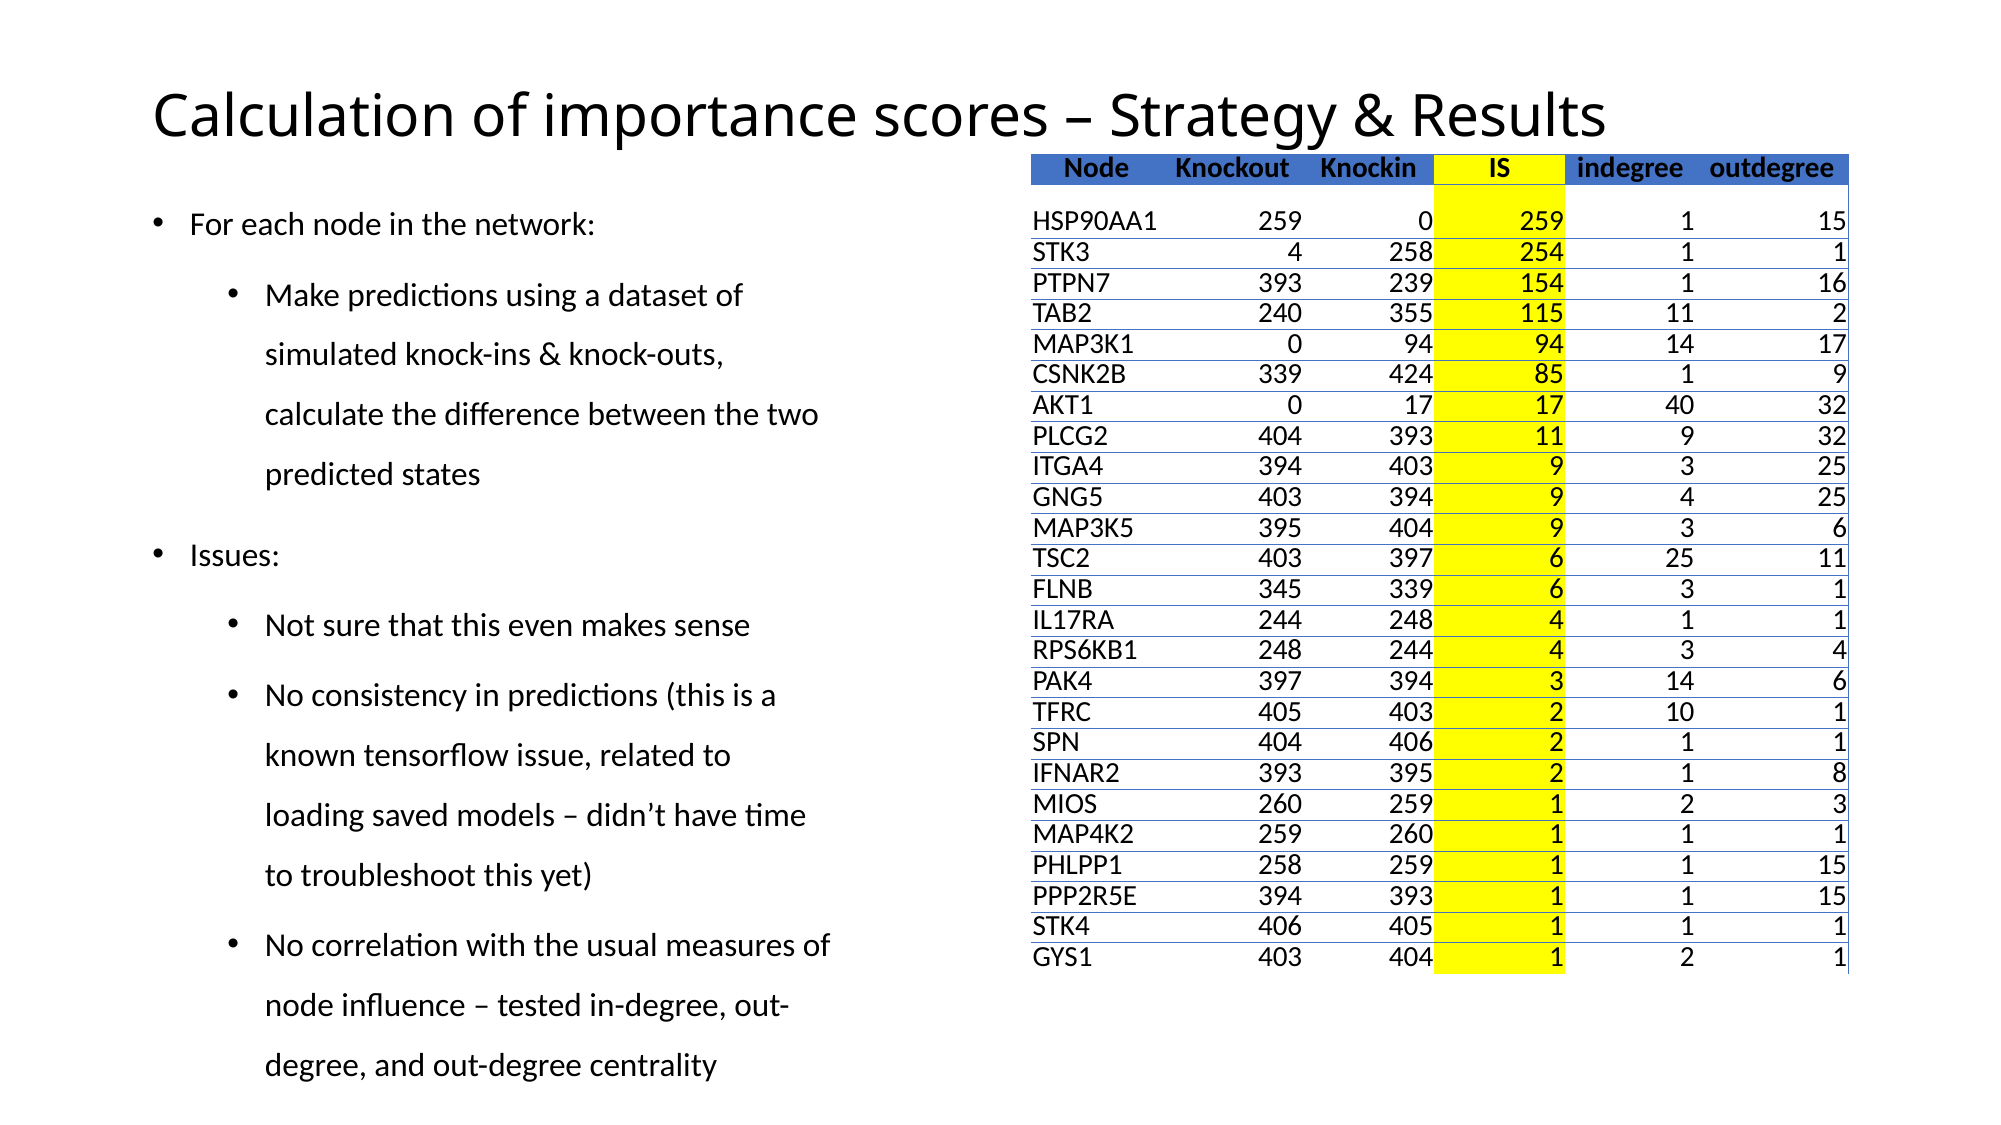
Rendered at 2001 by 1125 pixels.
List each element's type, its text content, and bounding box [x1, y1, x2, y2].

table_cell 1 [1696, 239, 1848, 268]
table_cell 248 [1162, 637, 1304, 667]
table_cell STK4 [1031, 913, 1162, 942]
table_cell 1 [1696, 943, 1848, 974]
table_cell 32 [1696, 422, 1848, 452]
table_cell 240 [1162, 300, 1304, 329]
table_cell HSP90AA1 [1031, 185, 1162, 238]
table_cell 1 [1565, 361, 1696, 391]
table_cell 1 [1565, 269, 1696, 299]
table_cell 395 [1304, 760, 1434, 789]
table_cell 15 [1696, 185, 1848, 238]
table_cell 393 [1304, 422, 1434, 452]
table_cell 1 [1434, 913, 1565, 942]
table_cell 25 [1696, 453, 1848, 483]
table_cell 1 [1565, 185, 1696, 238]
table_cell 258 [1304, 239, 1434, 268]
table_cell 403 [1304, 698, 1434, 728]
table_cell 405 [1304, 913, 1434, 942]
table_cell 11 [1434, 422, 1565, 452]
table_cell 0 [1162, 392, 1304, 421]
table_cell 2 [1565, 943, 1696, 974]
table_cell 403 [1162, 545, 1304, 575]
table_cell 394 [1304, 668, 1434, 697]
table_cell 239 [1304, 269, 1434, 299]
table_cell PHLPP1 [1031, 852, 1162, 881]
table_cell 2 [1434, 698, 1565, 728]
table_cell 1 [1434, 852, 1565, 881]
table_header Knockout [1162, 155, 1304, 184]
table_cell 3 [1565, 514, 1696, 544]
table_cell 403 [1162, 943, 1304, 974]
table_header Node [1031, 155, 1162, 184]
table_cell 345 [1162, 576, 1304, 605]
table_cell 15 [1696, 852, 1848, 881]
table_cell 394 [1162, 882, 1304, 912]
table_cell 25 [1696, 484, 1848, 513]
table_cell FLNB [1031, 576, 1162, 605]
table_cell 1 [1565, 852, 1696, 881]
table_cell 3 [1565, 453, 1696, 483]
table_cell 4 [1434, 637, 1565, 667]
table_cell 1 [1696, 821, 1848, 851]
table_cell 248 [1304, 606, 1434, 636]
table_cell 2 [1565, 790, 1696, 820]
table_cell 259 [1304, 790, 1434, 820]
table_cell 3 [1434, 668, 1565, 697]
table_header indegree [1565, 155, 1696, 184]
table_cell 259 [1162, 185, 1304, 238]
table_cell 0 [1162, 330, 1304, 360]
table_cell MAP4K2 [1031, 821, 1162, 851]
table_cell 11 [1565, 300, 1696, 329]
table_cell 94 [1434, 330, 1565, 360]
table_cell 259 [1434, 185, 1565, 238]
table_cell 258 [1162, 852, 1304, 881]
table_cell 1 [1565, 882, 1696, 912]
table_cell 9 [1696, 361, 1848, 391]
table_cell MAP3K5 [1031, 514, 1162, 544]
table_cell 2 [1696, 300, 1848, 329]
table_cell 6 [1434, 545, 1565, 575]
table_cell 9 [1434, 484, 1565, 513]
table_cell 1 [1696, 698, 1848, 728]
table_cell 3 [1696, 790, 1848, 820]
table_cell 406 [1162, 913, 1304, 942]
table_cell 404 [1304, 514, 1434, 544]
table_cell 4 [1162, 239, 1304, 268]
table_cell 260 [1304, 821, 1434, 851]
table_cell 339 [1162, 361, 1304, 391]
table_cell 85 [1434, 361, 1565, 391]
table_cell GNG5 [1031, 484, 1162, 513]
table_cell 393 [1162, 760, 1304, 789]
table_cell 1 [1434, 790, 1565, 820]
table_cell 406 [1304, 729, 1434, 759]
table_cell 32 [1696, 392, 1848, 421]
table_cell 393 [1304, 882, 1434, 912]
table_cell PAK4 [1031, 668, 1162, 697]
table_cell AKT1 [1031, 392, 1162, 421]
table_cell TAB2 [1031, 300, 1162, 329]
table_cell 254 [1434, 239, 1565, 268]
table_cell GYS1 [1031, 943, 1162, 974]
table_cell 424 [1304, 361, 1434, 391]
table_cell 244 [1162, 606, 1304, 636]
table_cell 40 [1565, 392, 1696, 421]
table_cell 9 [1434, 453, 1565, 483]
table_cell 10 [1565, 698, 1696, 728]
table_cell 1 [1565, 913, 1696, 942]
table_cell 1 [1565, 760, 1696, 789]
table_cell 16 [1696, 269, 1848, 299]
table_cell 9 [1565, 422, 1696, 452]
table_cell 397 [1162, 668, 1304, 697]
table_cell 14 [1565, 330, 1696, 360]
table_cell 1 [1696, 729, 1848, 759]
table_cell 1 [1565, 239, 1696, 268]
table_cell 394 [1162, 453, 1304, 483]
table_cell SPN [1031, 729, 1162, 759]
table_cell 397 [1304, 545, 1434, 575]
table_cell 394 [1304, 484, 1434, 513]
title Calculation of importance scores – Strategy & Results [137, 59, 1863, 175]
table_cell 405 [1162, 698, 1304, 728]
table_cell 3 [1565, 576, 1696, 605]
table_cell MIOS [1031, 790, 1162, 820]
table_cell 1 [1696, 606, 1848, 636]
table_cell 94 [1304, 330, 1434, 360]
table_cell 259 [1304, 852, 1434, 881]
table_cell PTPN7 [1031, 269, 1162, 299]
table_cell 4 [1434, 606, 1565, 636]
table_cell 0 [1304, 185, 1434, 238]
table_cell 404 [1162, 422, 1304, 452]
table_cell 6 [1696, 668, 1848, 697]
table_cell 1 [1565, 729, 1696, 759]
table_cell PPP2R5E [1031, 882, 1162, 912]
table_cell 1 [1696, 913, 1848, 942]
table_cell 395 [1162, 514, 1304, 544]
table_cell 25 [1565, 545, 1696, 575]
table_cell 4 [1565, 484, 1696, 513]
table_cell 2 [1434, 760, 1565, 789]
table_cell 1 [1696, 576, 1848, 605]
table_cell 154 [1434, 269, 1565, 299]
table_cell TFRC [1031, 698, 1162, 728]
table_cell ITGA4 [1031, 453, 1162, 483]
table_cell 355 [1304, 300, 1434, 329]
table_cell 1 [1565, 821, 1696, 851]
table_cell STK3 [1031, 239, 1162, 268]
table_header IS [1434, 155, 1565, 184]
table_cell 17 [1434, 392, 1565, 421]
table_cell 2 [1434, 729, 1565, 759]
table_cell 259 [1162, 821, 1304, 851]
table_cell PLCG2 [1031, 422, 1162, 452]
table_cell 403 [1162, 484, 1304, 513]
table_cell 1 [1434, 882, 1565, 912]
table_cell IL17RA [1031, 606, 1162, 636]
table_cell 115 [1434, 300, 1565, 329]
table_cell 8 [1696, 760, 1848, 789]
table_header outdegree [1696, 155, 1848, 184]
table_cell 6 [1434, 576, 1565, 605]
list For each node in the network: Make predictions using a dataset of simulated knock-ins & knock-outs, calculate the difference between the two predicted states Issues: Not sure that this even makes sense No consistency in predictions (this is a known tensorflow issue, related to loading saved models – didn’t have time to troubleshoot this yet) No correlation with the usual measures of node influence – tested in-degree, out-degree, and out-degree centrality [137, 174, 847, 889]
table_cell 6 [1696, 514, 1848, 544]
table_cell 3 [1565, 637, 1696, 667]
table_cell 260 [1162, 790, 1304, 820]
table_cell 14 [1565, 668, 1696, 697]
table_cell 11 [1696, 545, 1848, 575]
table_cell CSNK2B [1031, 361, 1162, 391]
table_cell 1 [1565, 606, 1696, 636]
table_cell 1 [1434, 943, 1565, 974]
table_cell MAP3K1 [1031, 330, 1162, 360]
table_cell 17 [1304, 392, 1434, 421]
table_cell 393 [1162, 269, 1304, 299]
table_cell IFNAR2 [1031, 760, 1162, 789]
table_cell 404 [1162, 729, 1304, 759]
table_cell TSC2 [1031, 545, 1162, 575]
table_cell 1 [1434, 821, 1565, 851]
table_cell 339 [1304, 576, 1434, 605]
table_cell 17 [1696, 330, 1848, 360]
table_cell 244 [1304, 637, 1434, 667]
table_cell 4 [1696, 637, 1848, 667]
table_header Knockin [1304, 155, 1434, 184]
table_cell RPS6KB1 [1031, 637, 1162, 667]
table_cell 403 [1304, 453, 1434, 483]
table_cell 15 [1696, 882, 1848, 912]
table_cell 9 [1434, 514, 1565, 544]
table_cell 404 [1304, 943, 1434, 974]
